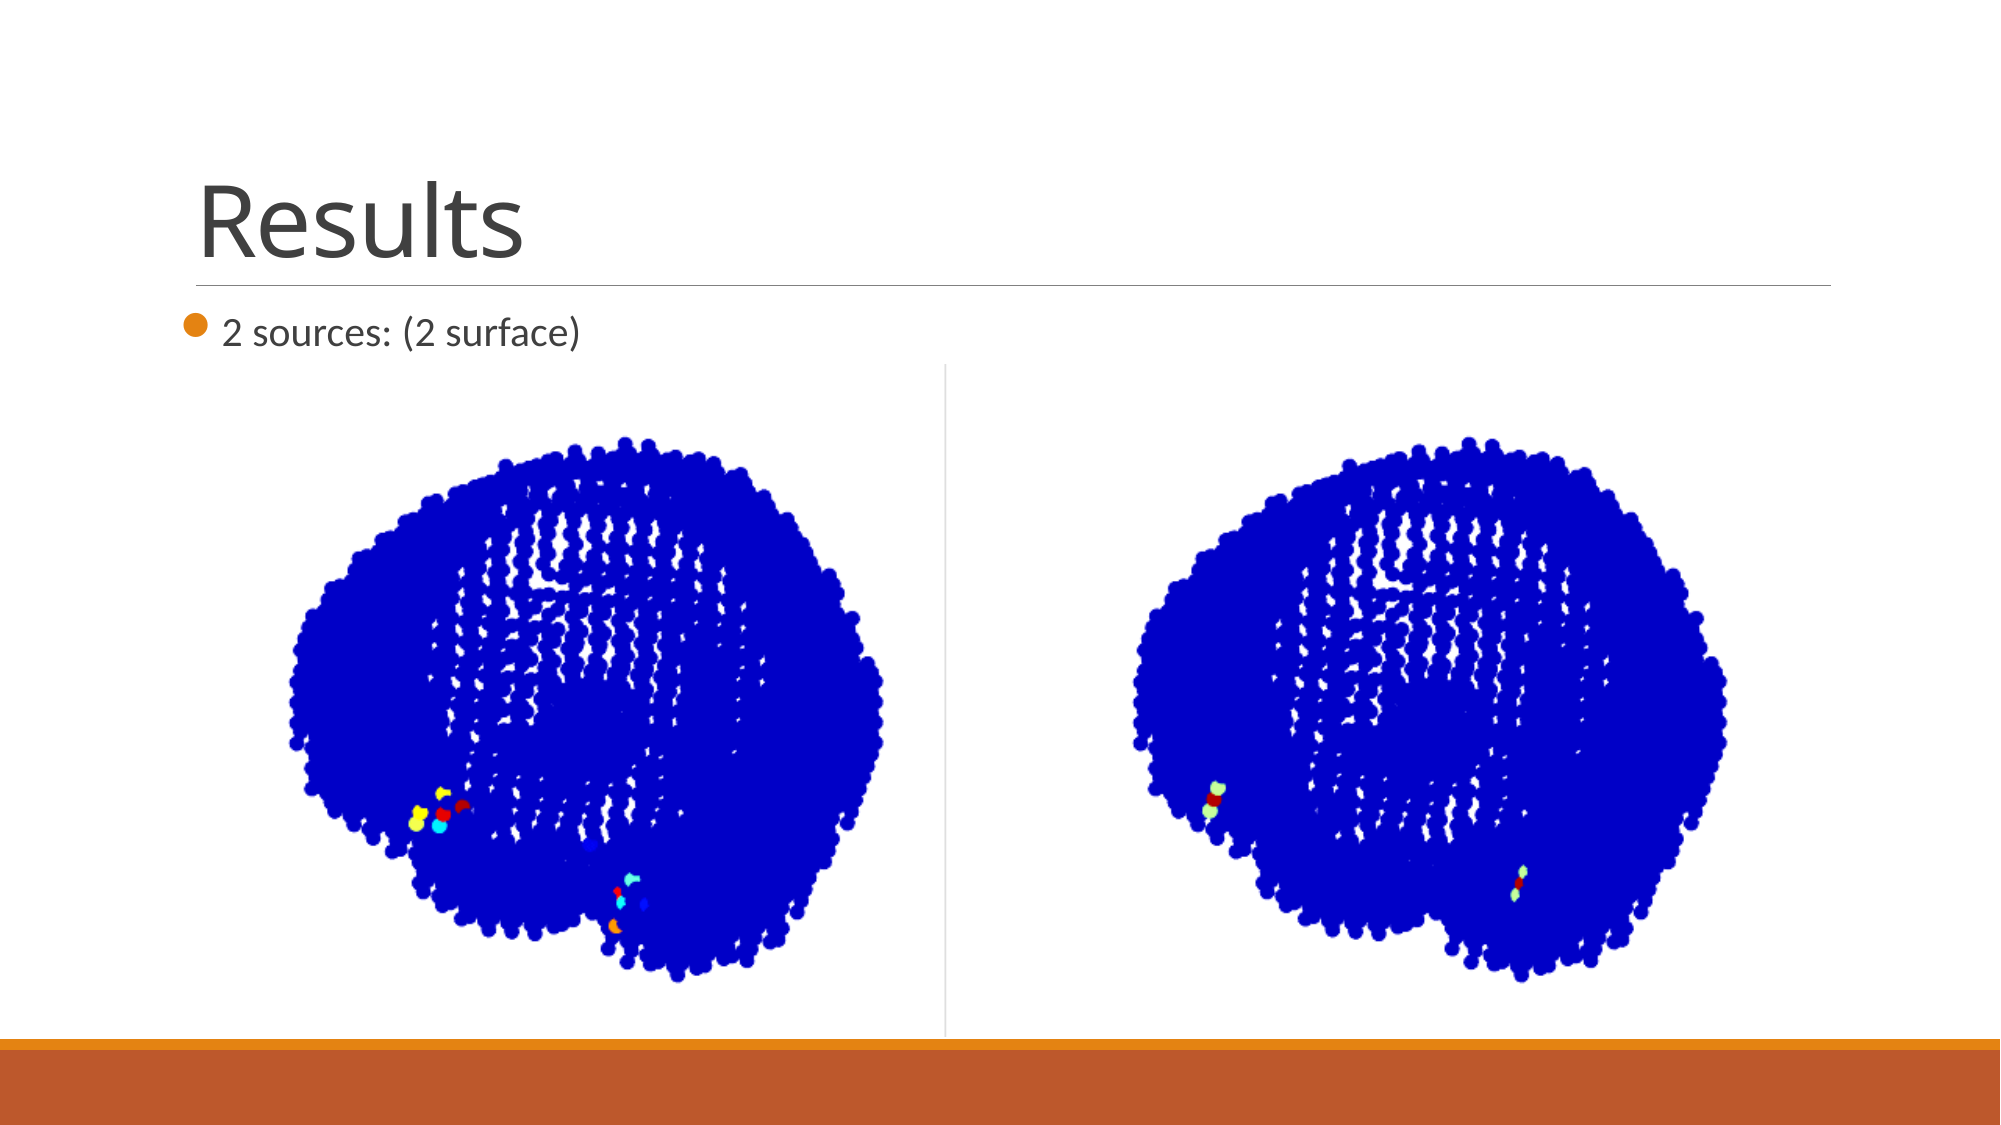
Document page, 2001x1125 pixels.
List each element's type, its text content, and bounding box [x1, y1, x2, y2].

title Results [180, 47, 1830, 285]
picture [225, 364, 1785, 1038]
list 2 sources: (2 surface) [180, 302, 1830, 963]
